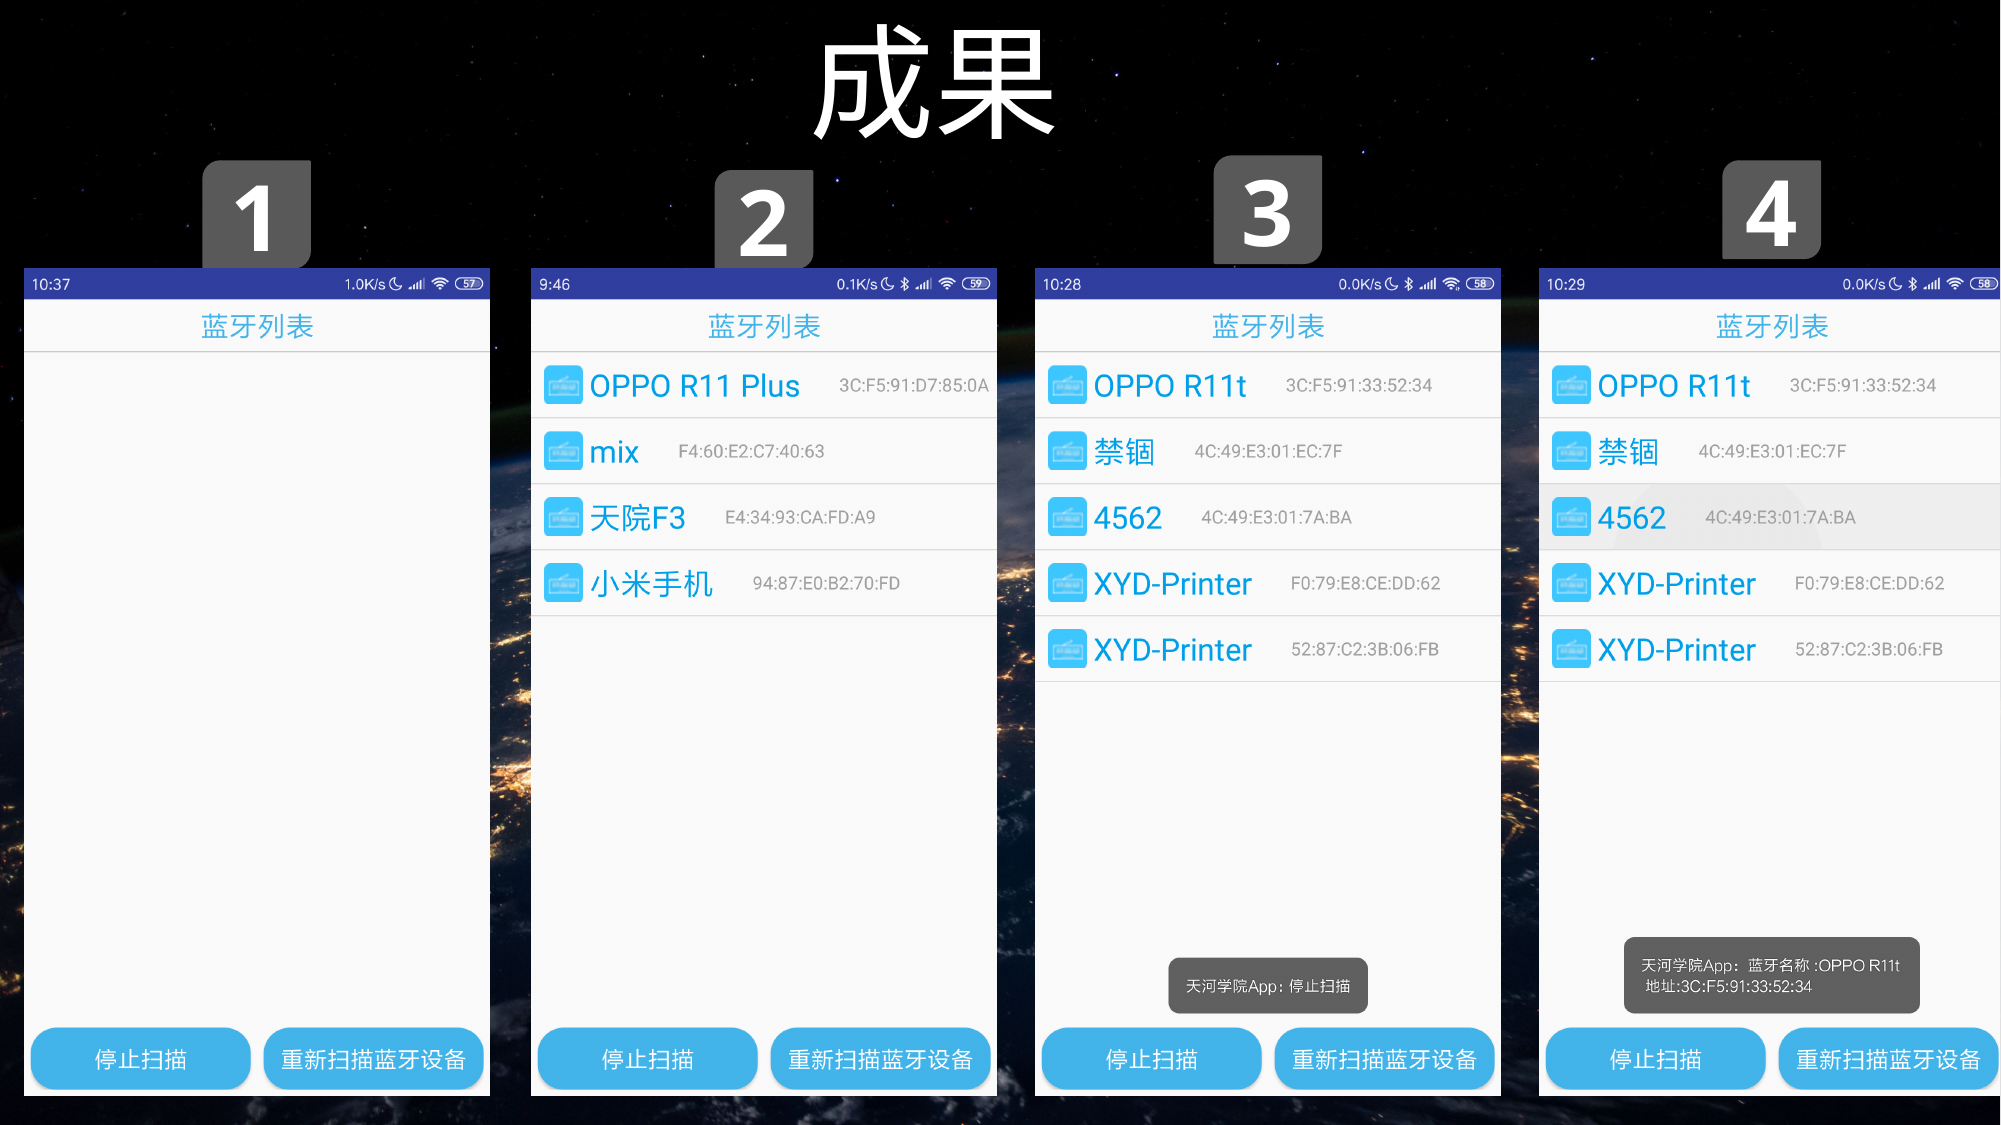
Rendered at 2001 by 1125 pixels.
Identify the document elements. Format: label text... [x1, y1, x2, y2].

text_box 3 [1212, 153, 1324, 266]
text_box 2 [713, 168, 815, 268]
text_box 成果 [253, 8, 1615, 171]
text_box 4 [1721, 158, 1823, 261]
picture [0, 0, 2001, 1125]
text_box 1 [201, 158, 313, 268]
